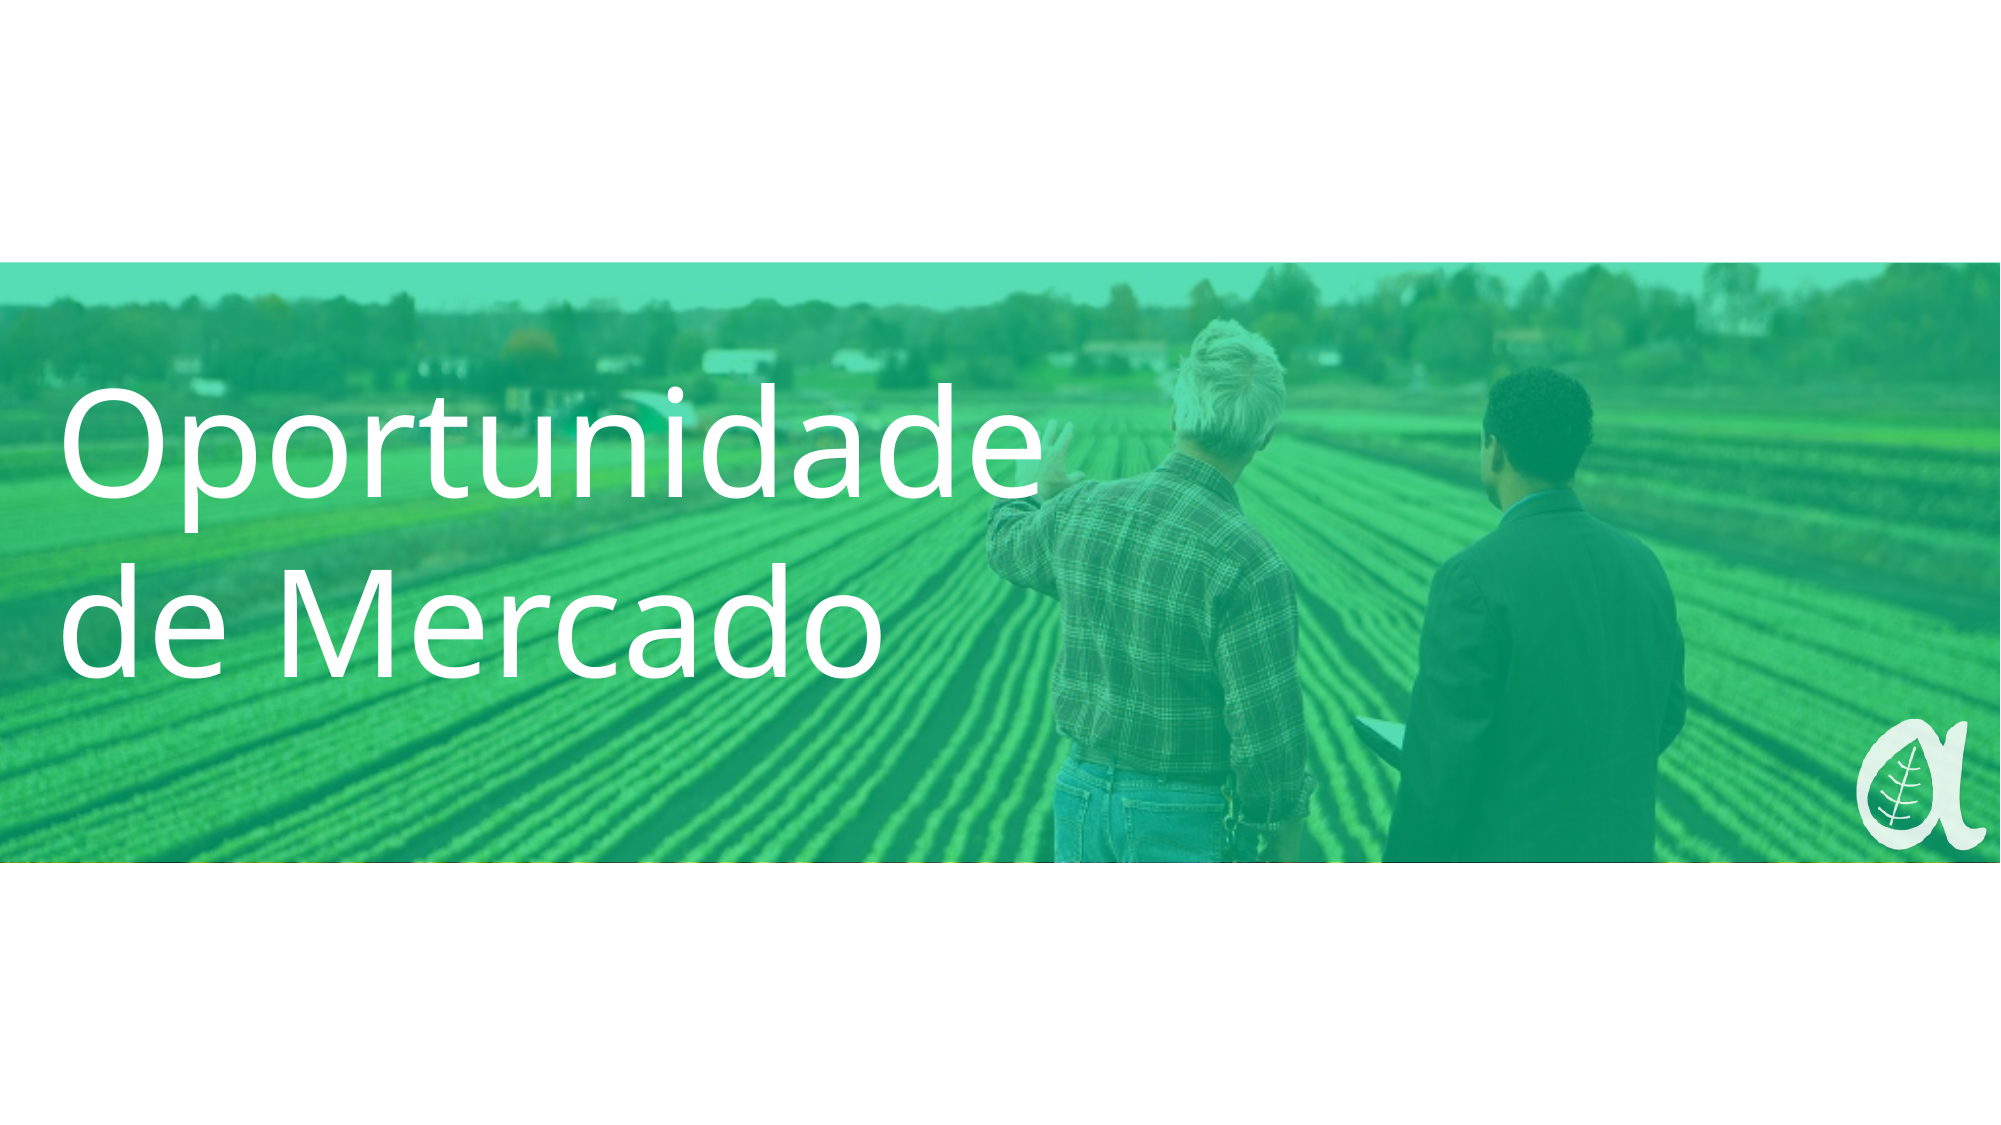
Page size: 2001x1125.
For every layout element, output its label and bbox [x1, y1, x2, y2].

picture [0, 263, 2000, 863]
